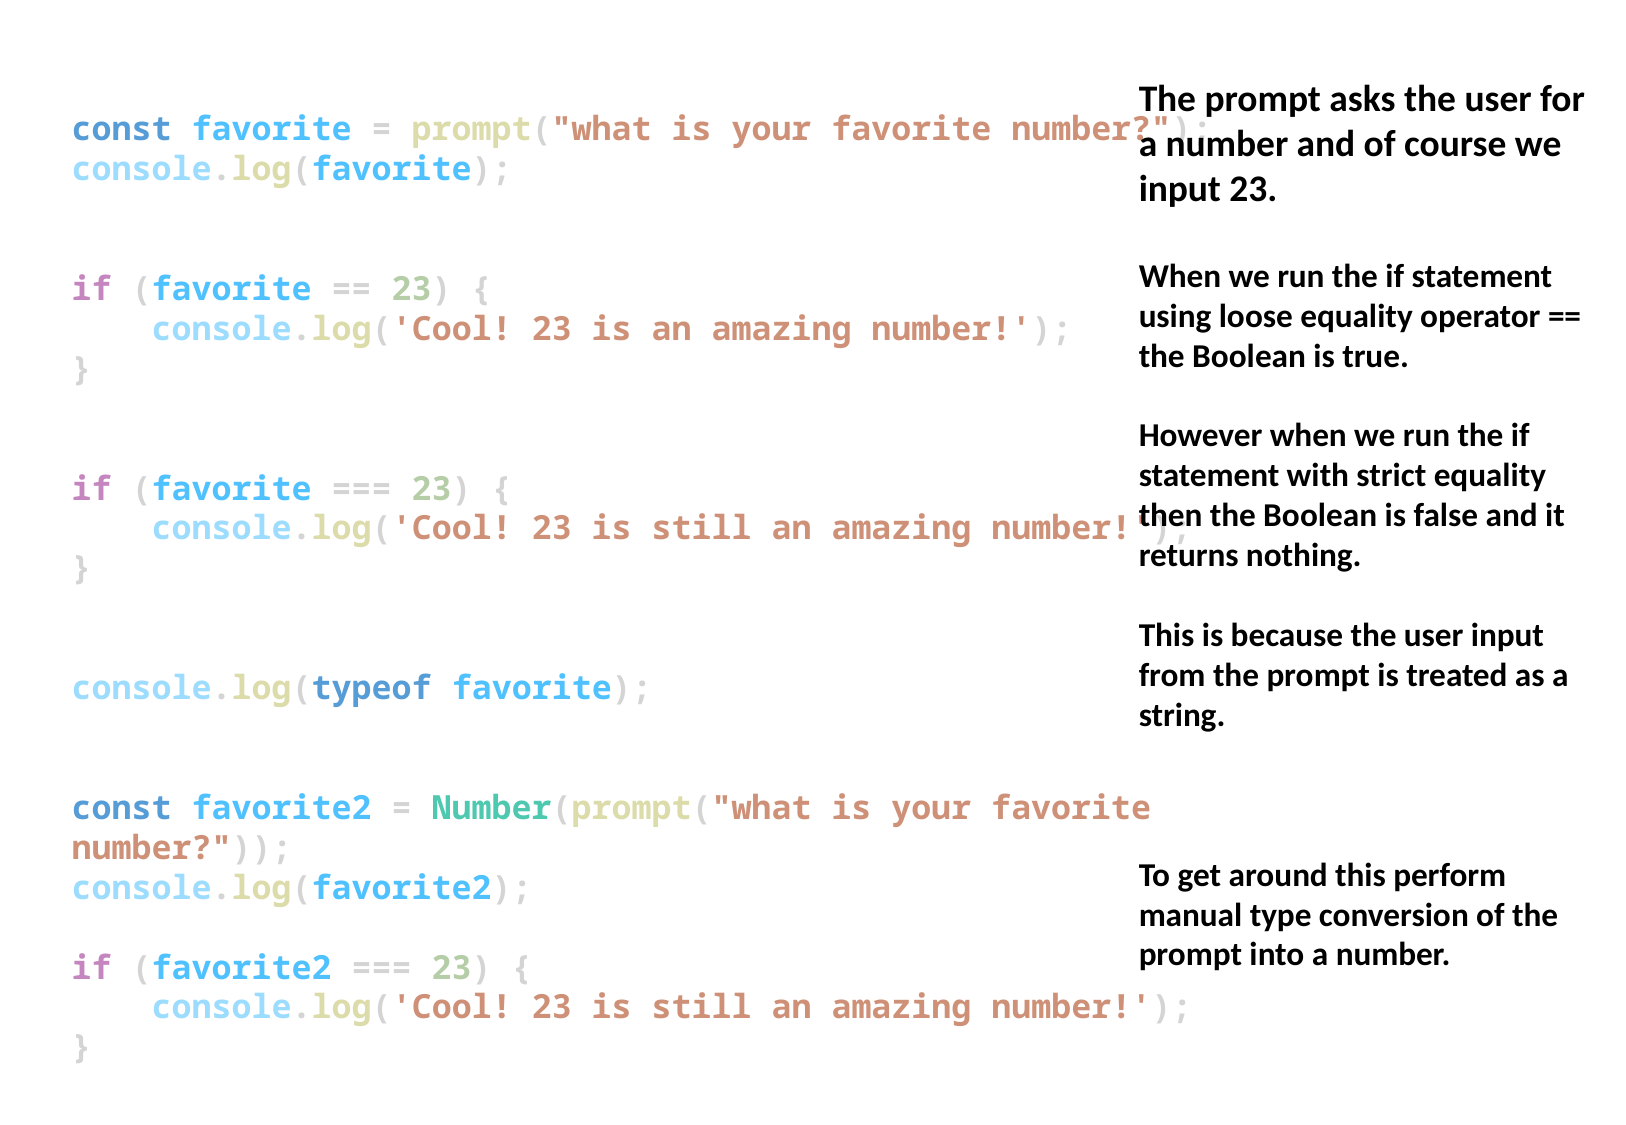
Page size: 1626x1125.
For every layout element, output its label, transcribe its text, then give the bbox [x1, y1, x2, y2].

text_box The prompt asks the user for a number and of course we input 23. When we run the if statement using loose equality operator == the Boolean is true. However when we run the if statement with strict equality then the Boolean is false and it returns nothing. This is because the user input from the prompt is treated as a string. To get around this perform manual type conversion of the prompt into a number. [1124, 66, 1602, 1025]
text_box const favorite = prompt("what is your favorite number?"); console.log(favorite); if (favorite == 23) { console.log('Cool! 23 is an amazing number!'); } if (favorite === 23) { console.log('Cool! 23 is still an amazing number!'); } console.log(typeof favorite); const favorite2 = Number(prompt("what is your favorite number?")); console.log(favorite2); if (favorite2 === 23) { console.log('Cool! 23 is still an amazing number!'); } [56, 100, 1305, 1125]
